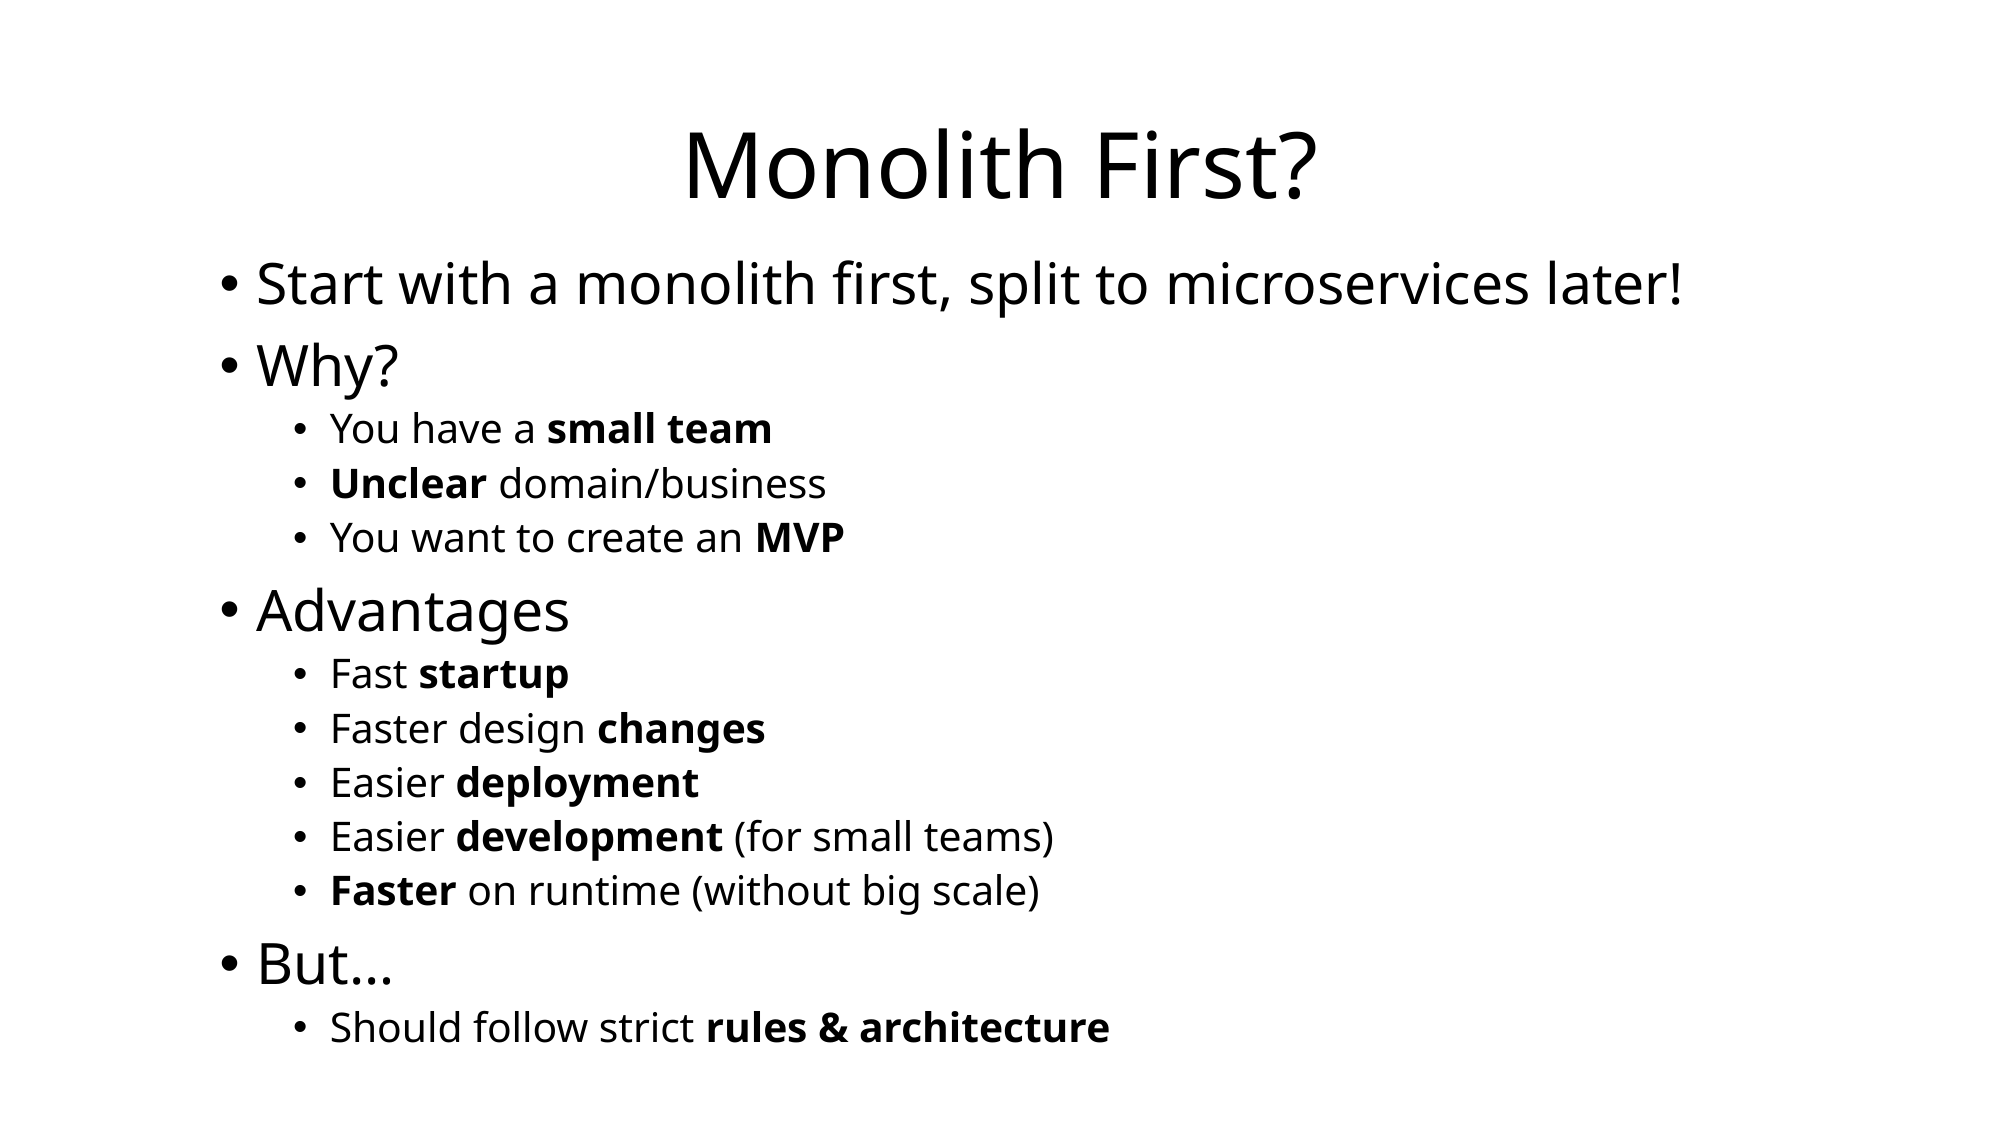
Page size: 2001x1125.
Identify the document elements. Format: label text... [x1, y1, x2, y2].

title Monolith First? [0, 59, 2000, 278]
list Start with a monolith first, split to microservices later! Why? You have a small team Unclear domain/business You want to create an MVP Advantages Fast startup Faster design changes Easier deployment Easier development (for small teams) Faster on runtime (without big scale) But… Should follow strict rules & architecture [204, 247, 1930, 1066]
